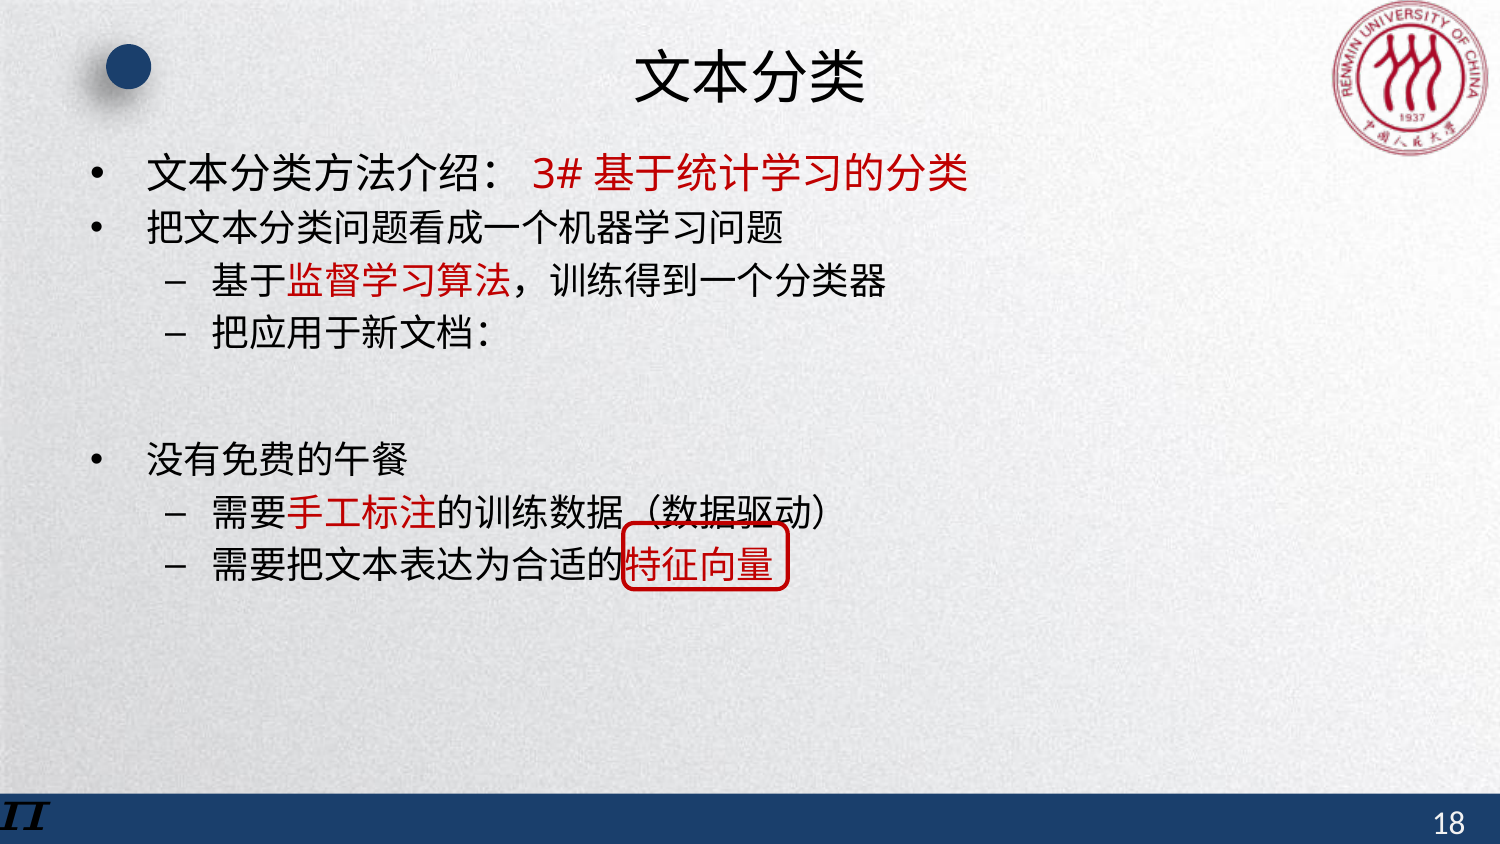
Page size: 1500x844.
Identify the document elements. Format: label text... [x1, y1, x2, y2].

title 文本分类 [75, 33, 1425, 116]
text_box [621, 520, 790, 592]
picture [0, 0, 1500, 793]
